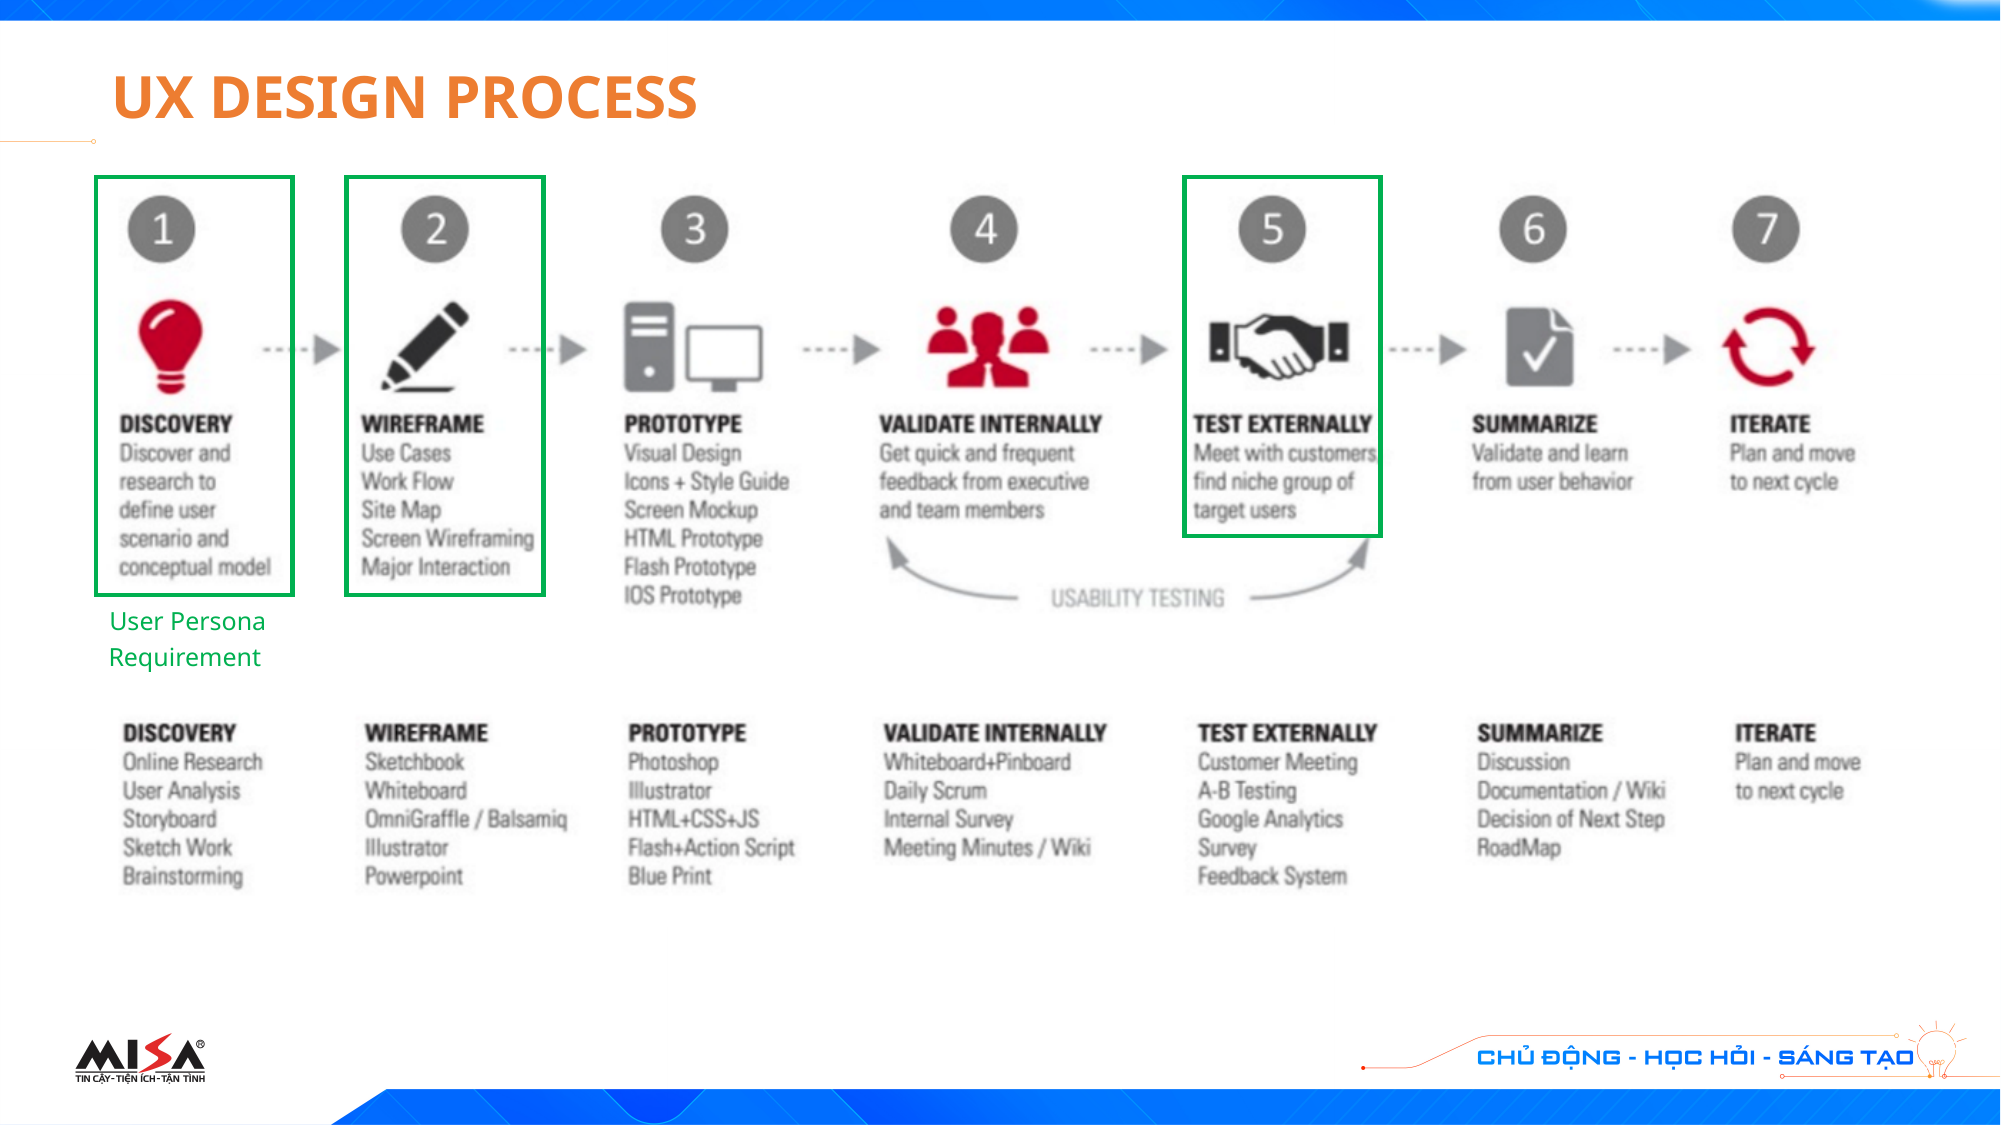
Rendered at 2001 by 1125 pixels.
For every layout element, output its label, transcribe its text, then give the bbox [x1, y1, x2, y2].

picture [0, 0, 2001, 1125]
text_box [96, 125, 1881, 927]
title UX DESIGN PROCESS [96, 48, 1822, 125]
